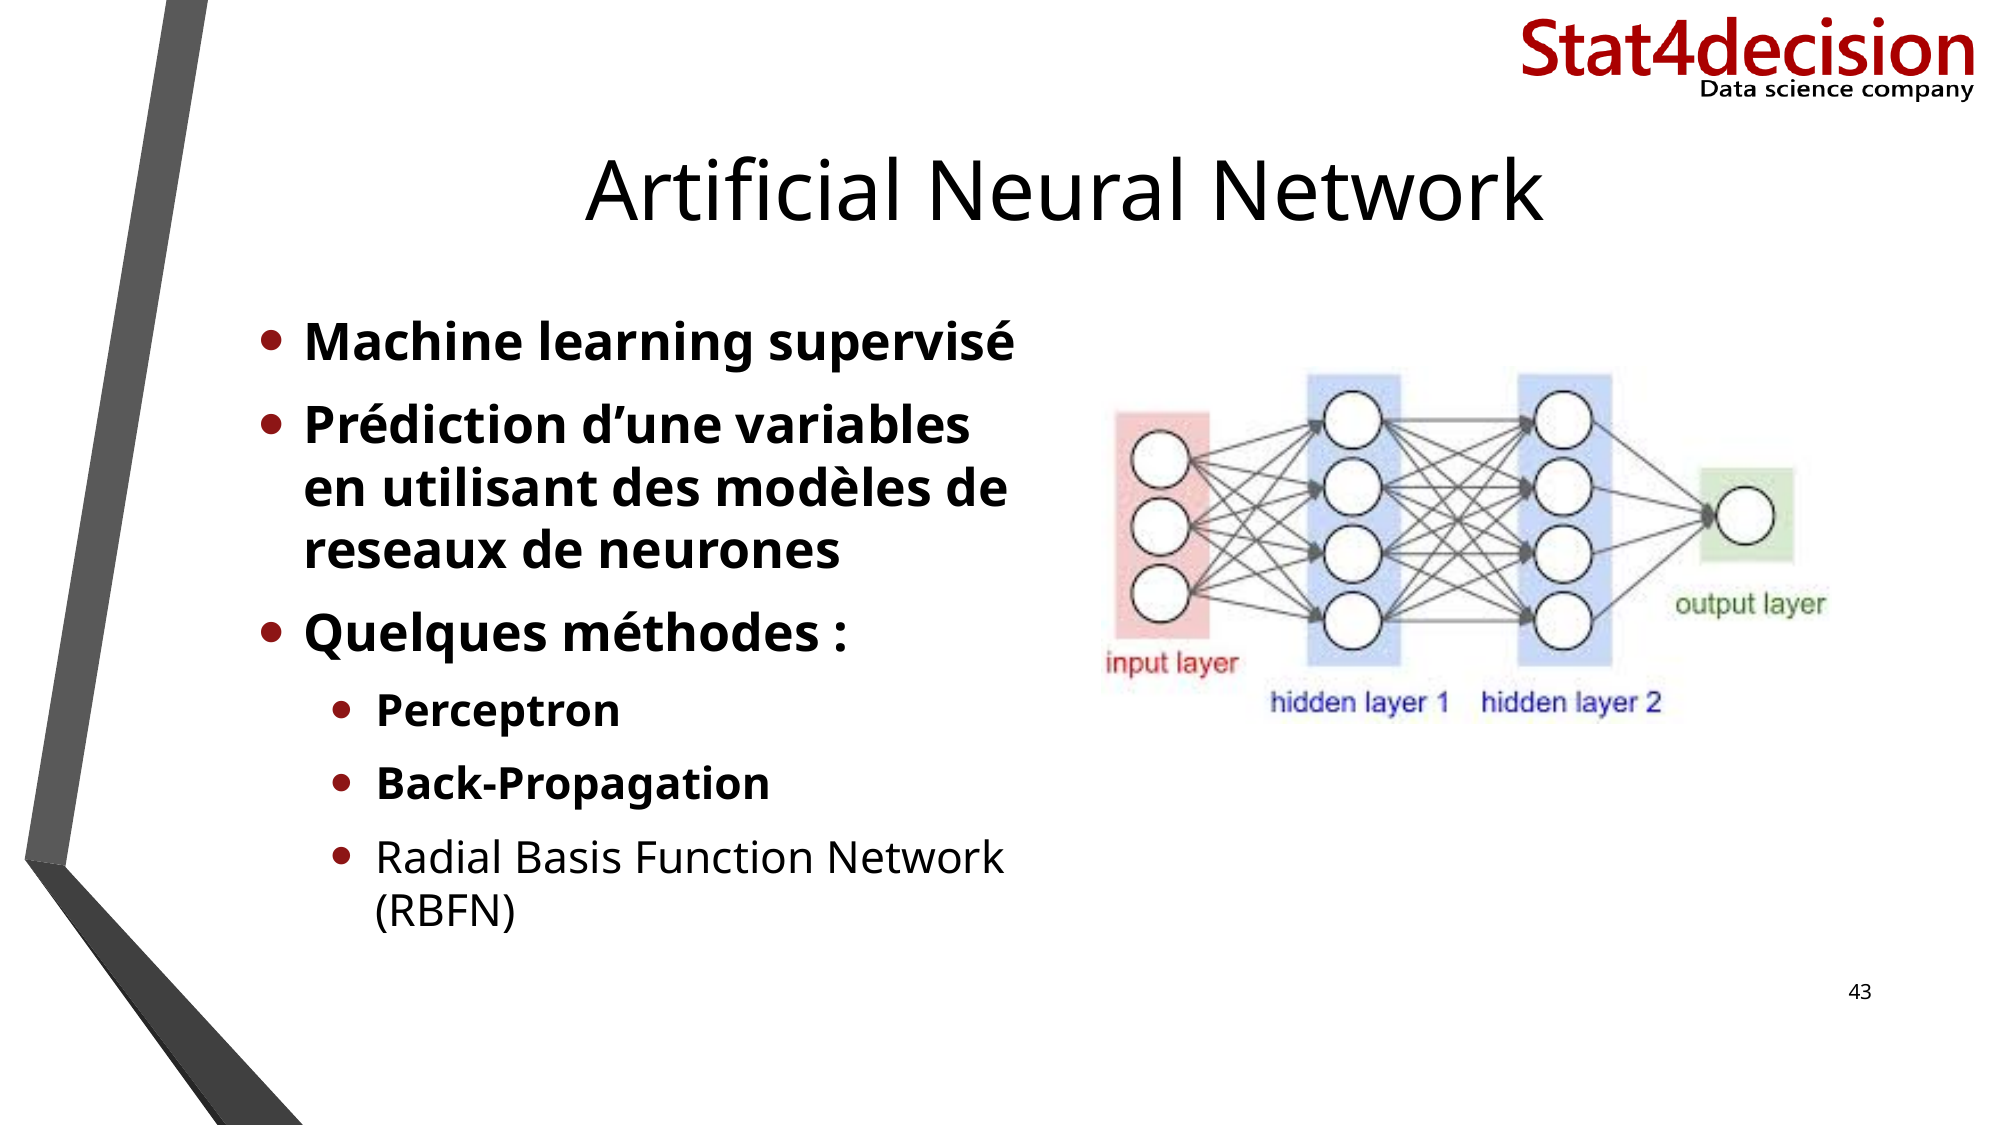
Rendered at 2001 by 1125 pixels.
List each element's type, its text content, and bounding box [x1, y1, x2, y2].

list Machine learning supervisé Prédiction d’une variables en utilisant des modèles de reseaux de neurones Quelques méthodes : Perceptron Back-Propagation Radial Basis Function Network (RBFN) [243, 293, 1039, 950]
picture [1520, 14, 1976, 104]
picture [1100, 365, 1832, 724]
slide_number 43 [1796, 962, 1887, 1023]
title Artificial Neural Network [243, 112, 1887, 263]
